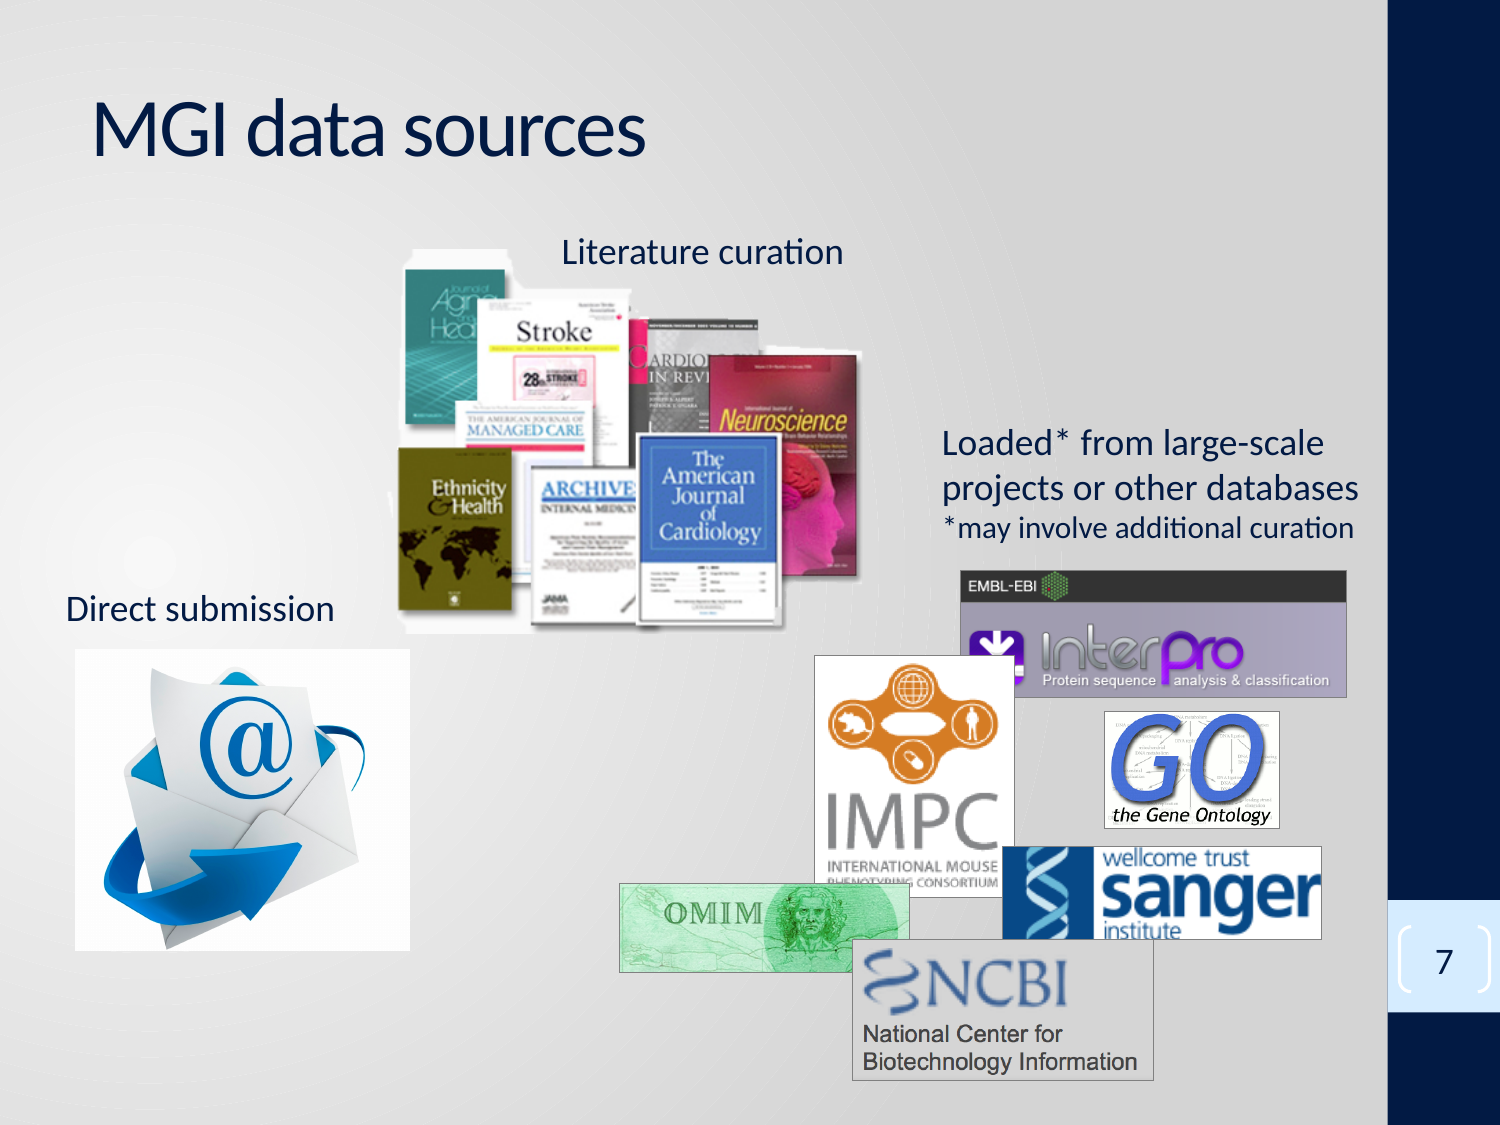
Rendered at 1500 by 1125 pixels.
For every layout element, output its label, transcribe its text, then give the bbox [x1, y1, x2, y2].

title MGI data sources [75, 45, 1325, 201]
picture [74, 648, 411, 951]
picture [377, 249, 899, 635]
picture [1103, 711, 1280, 830]
picture [618, 569, 1348, 1081]
slide_number 7 [1397, 925, 1492, 994]
text_box Loaded* from large-scale projects or other databases *may involve additional curation [927, 410, 1381, 553]
text_box Literature curation [546, 219, 997, 279]
text_box Direct submission [51, 577, 378, 637]
